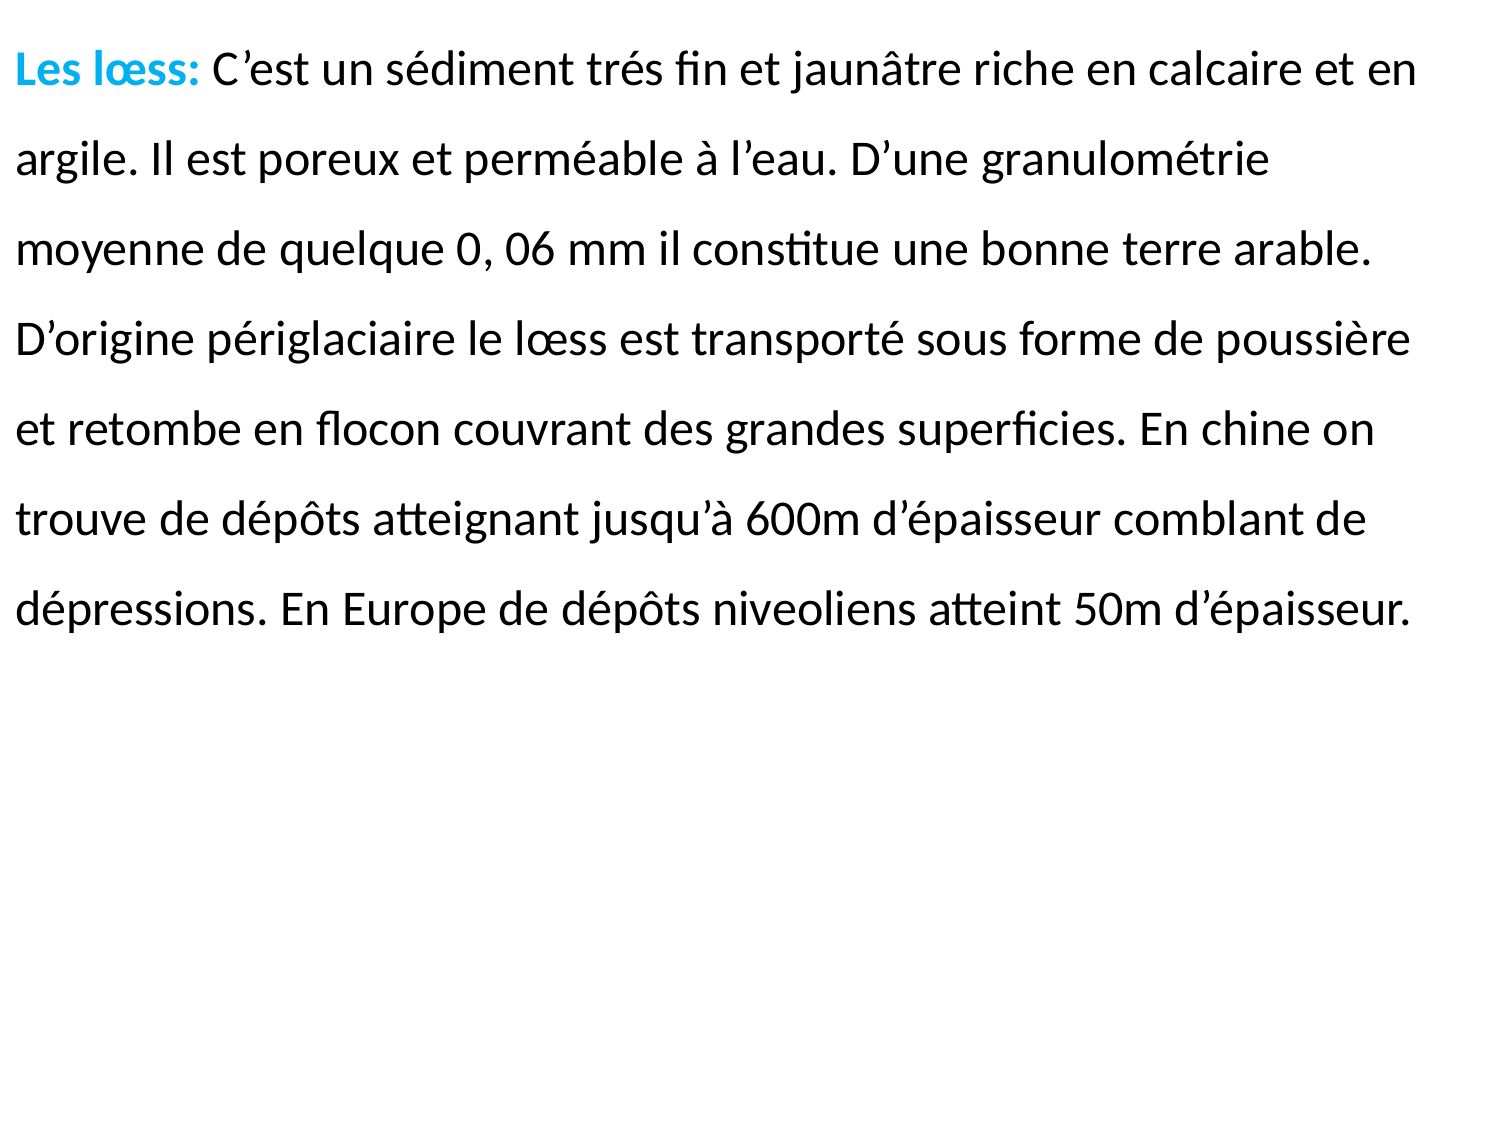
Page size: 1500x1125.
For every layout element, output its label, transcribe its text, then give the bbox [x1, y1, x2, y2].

text_box Les lœss: C’est un sédiment trés fin et jaunâtre riche en calcaire et en argile. Il est poreux et perméable à l’eau. D’une granulométrie moyenne de quelque 0, 06 mm il constitue une bonne terre arable. D’origine périglaciaire le lœss est transporté sous forme de poussière et retombe en flocon couvrant des grandes superficies. En chine on trouve de dépôts atteignant jusqu’à 600m d’épaisseur comblant de dépressions. En Europe de dépôts niveoliens atteint 50m d’épaisseur. [0, 0, 1477, 644]
